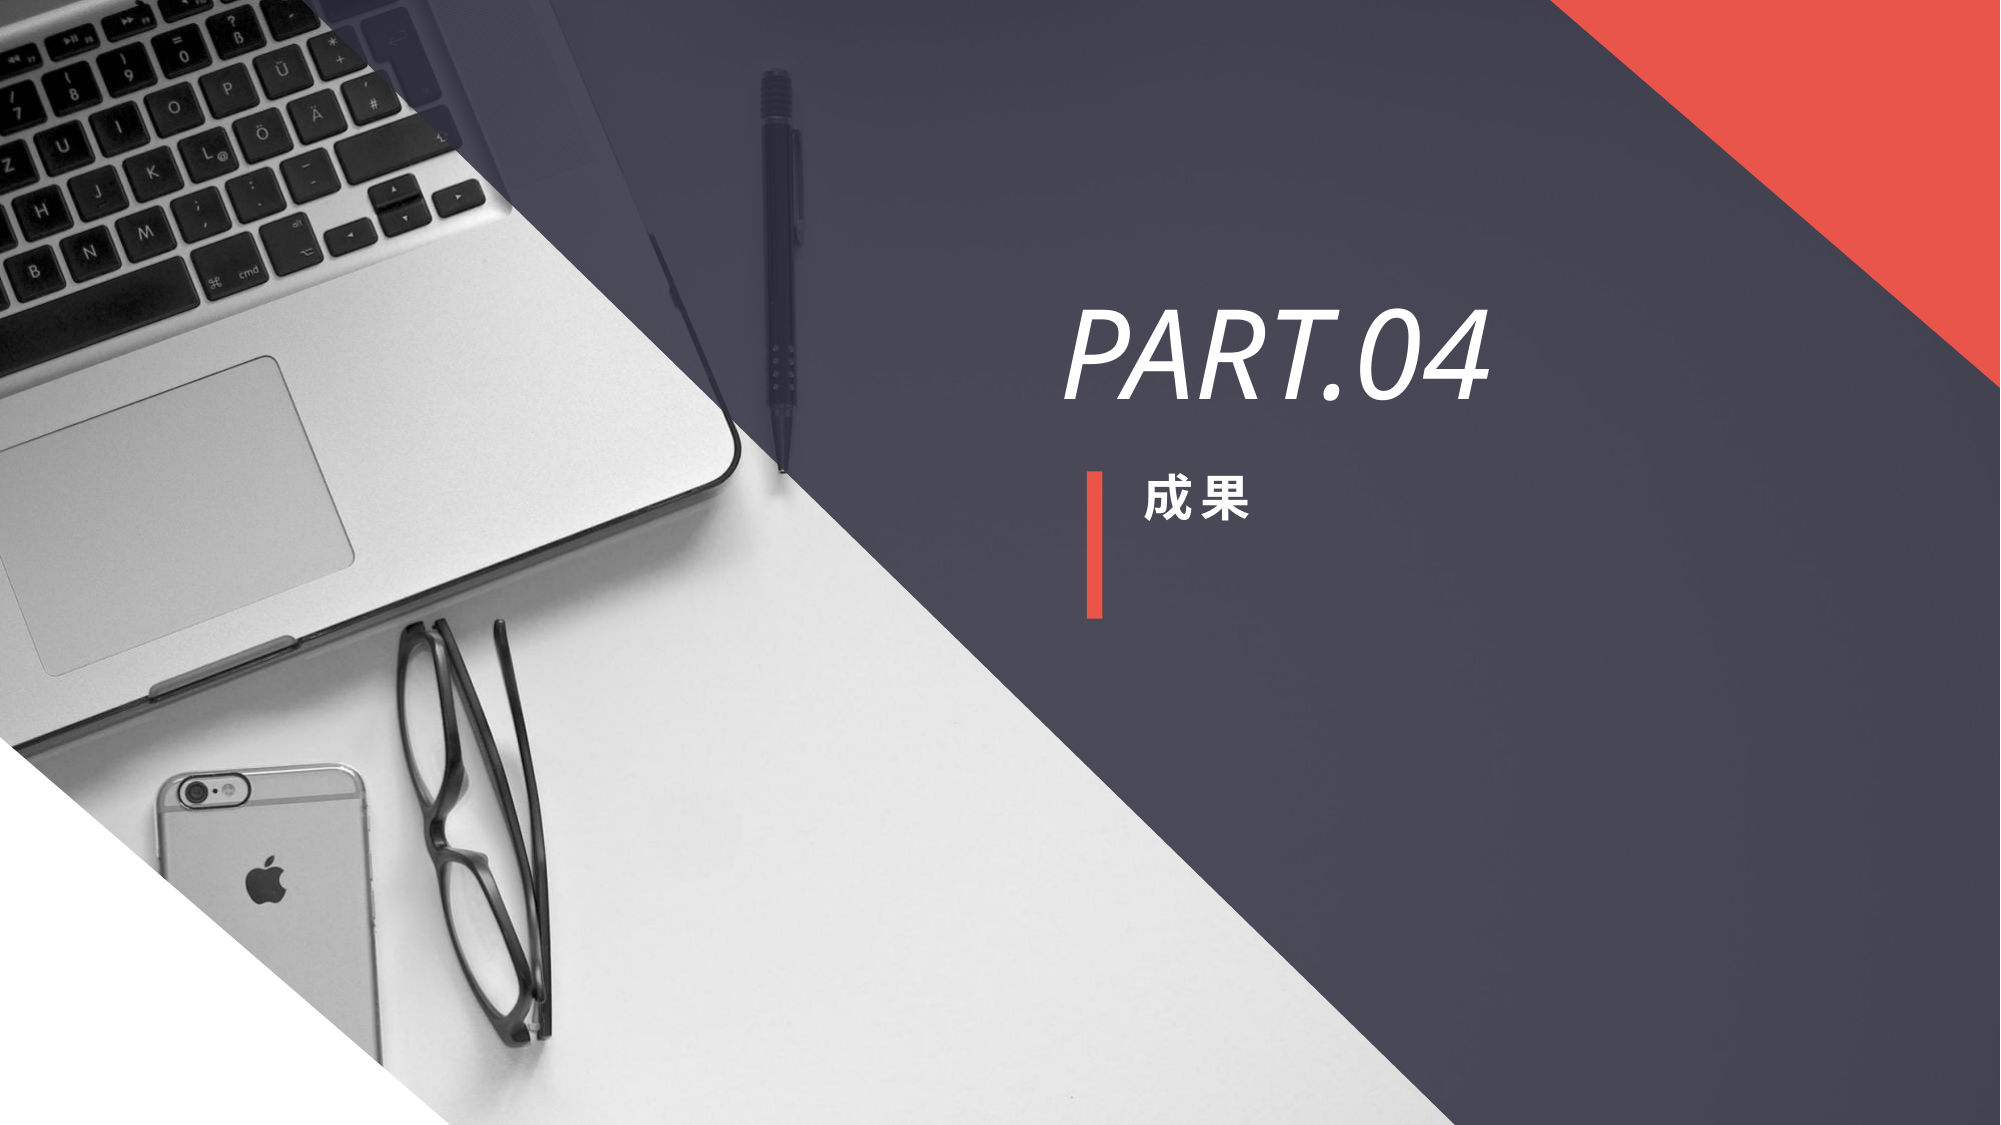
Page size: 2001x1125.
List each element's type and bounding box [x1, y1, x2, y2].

picture [0, 0, 2000, 1125]
text_box [1086, 458, 1507, 619]
